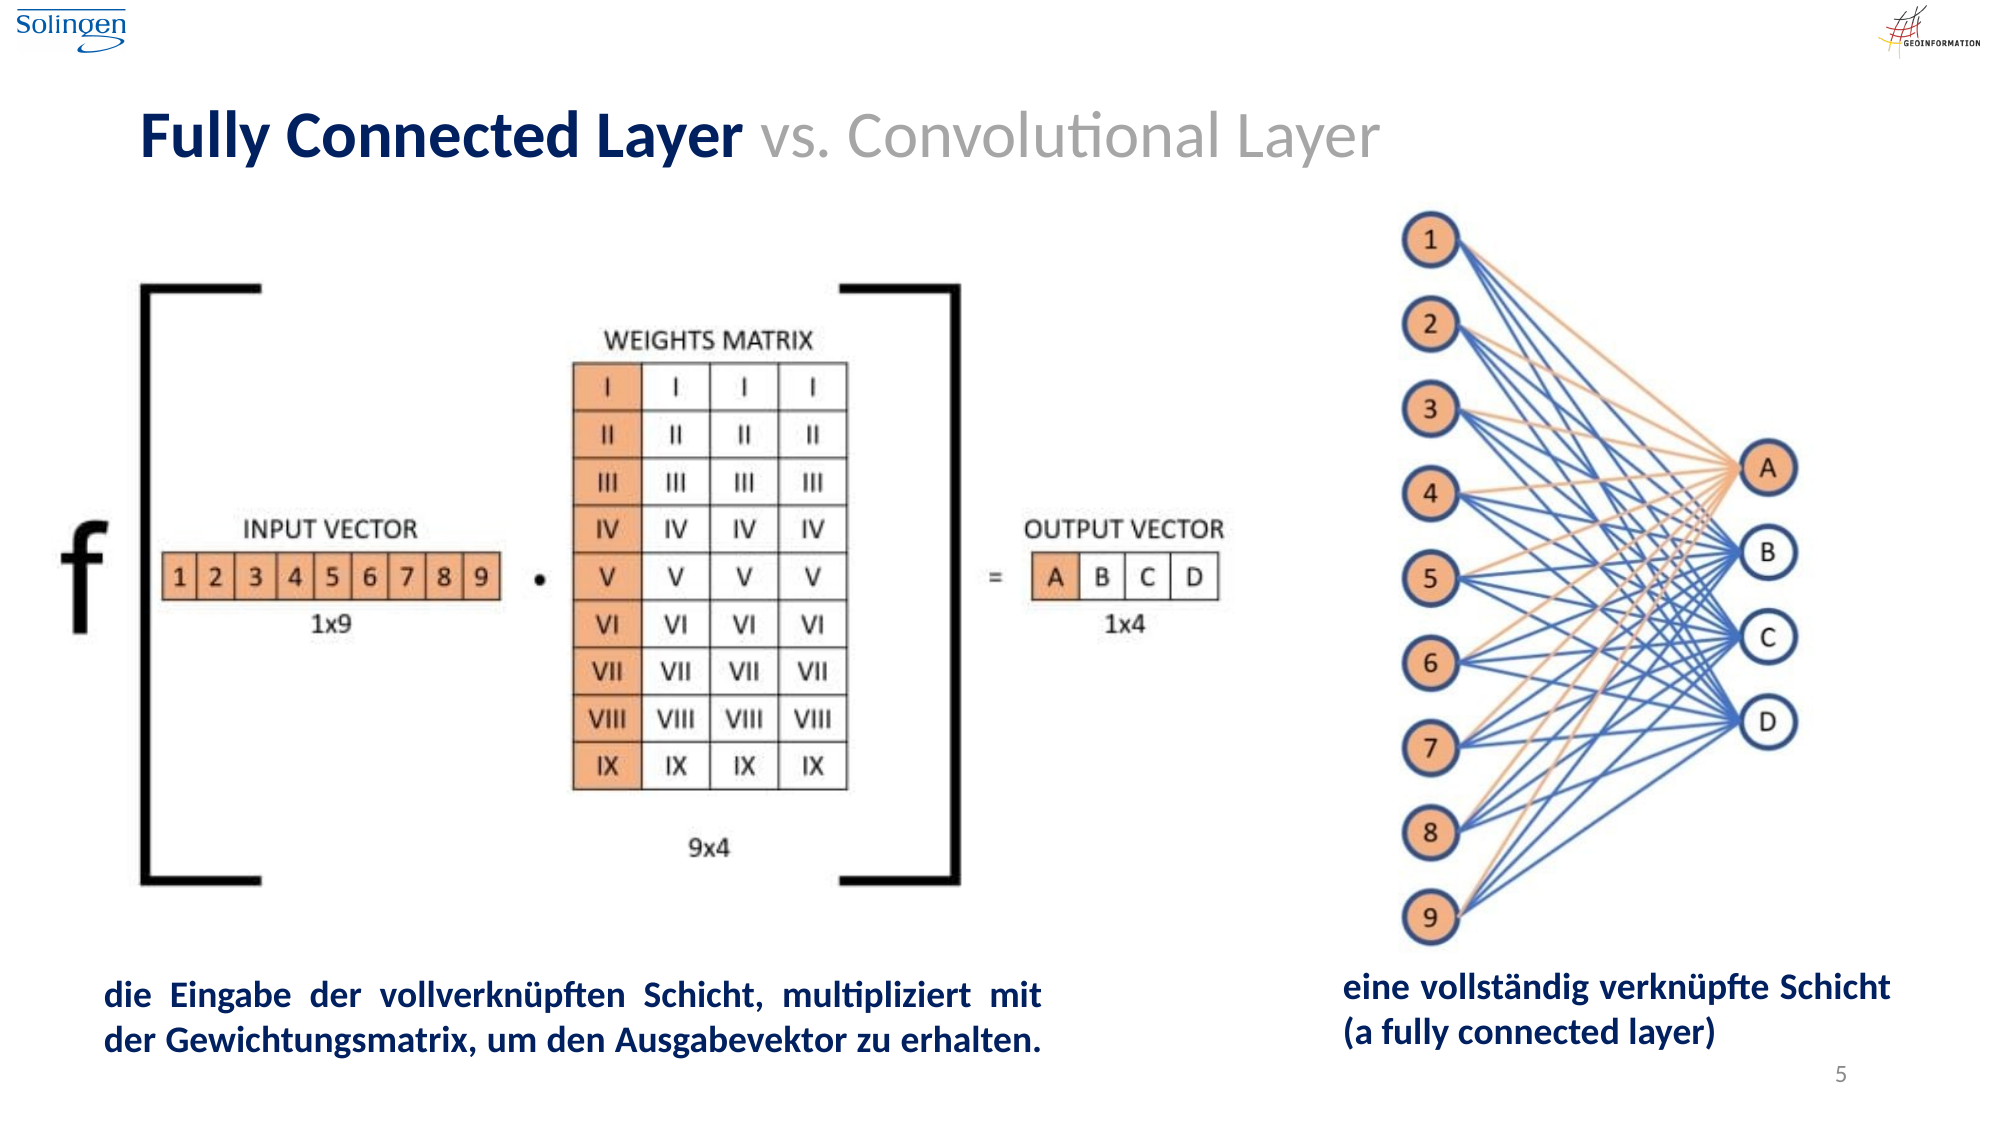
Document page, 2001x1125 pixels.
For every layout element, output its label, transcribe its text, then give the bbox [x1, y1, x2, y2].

picture [1369, 196, 1821, 958]
picture [1878, 5, 1980, 59]
picture [47, 256, 1238, 898]
text_box die Eingabe der vollverknüpften Schicht, multipliziert mit der Gewichtungsmatrix, um den Ausgabevektor zu erhalten. [89, 963, 1058, 1068]
text_box eine vollständig verknüpfte Schicht (a fully connected layer) [1328, 954, 1907, 1060]
picture [17, 9, 126, 53]
text_box Fully Connected Layer vs. Convolutional Layer [125, 83, 1526, 178]
slide_number 5 [1412, 1060, 1863, 1103]
